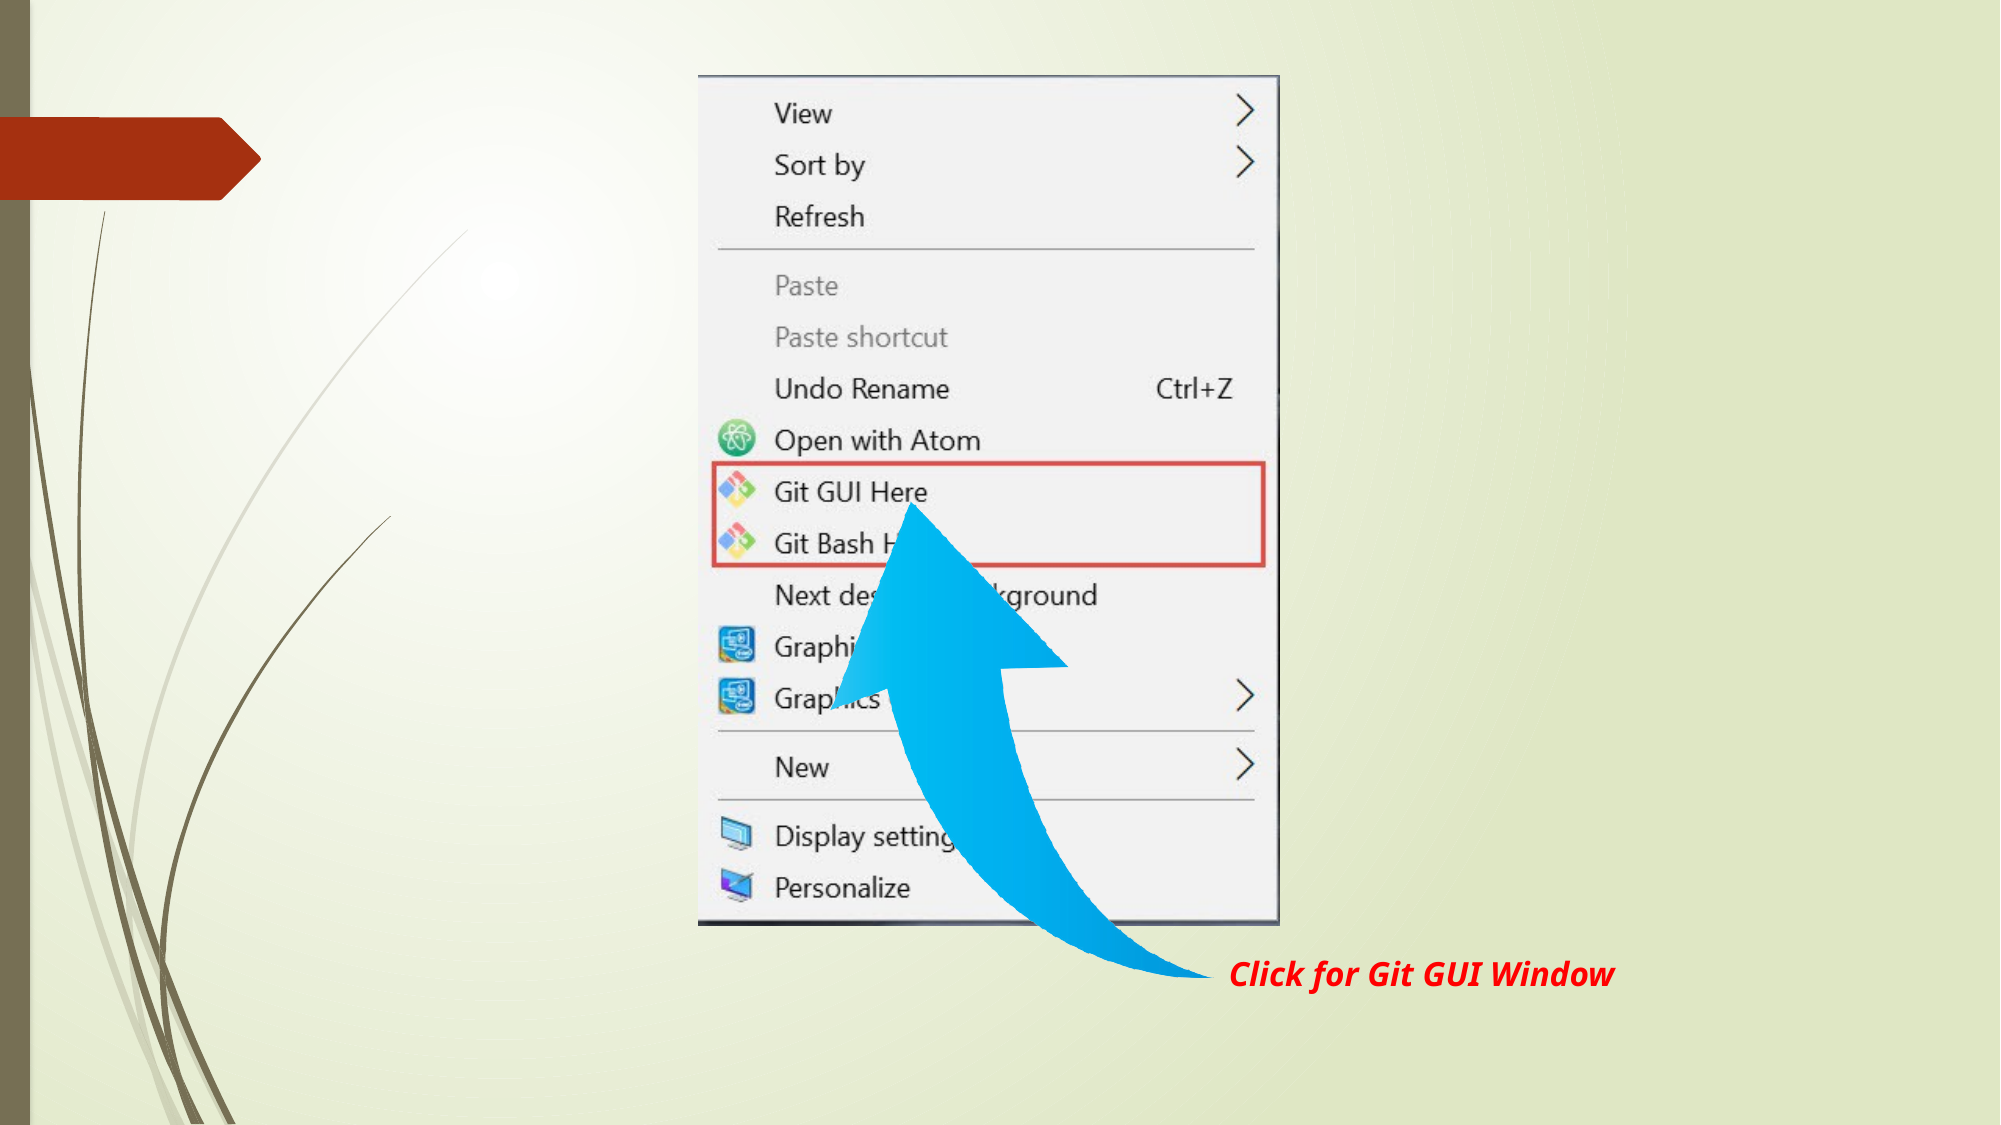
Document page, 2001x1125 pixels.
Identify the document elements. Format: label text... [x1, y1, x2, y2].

picture [698, 75, 1280, 978]
text_box Click for Git GUI Window [1214, 945, 1631, 1000]
